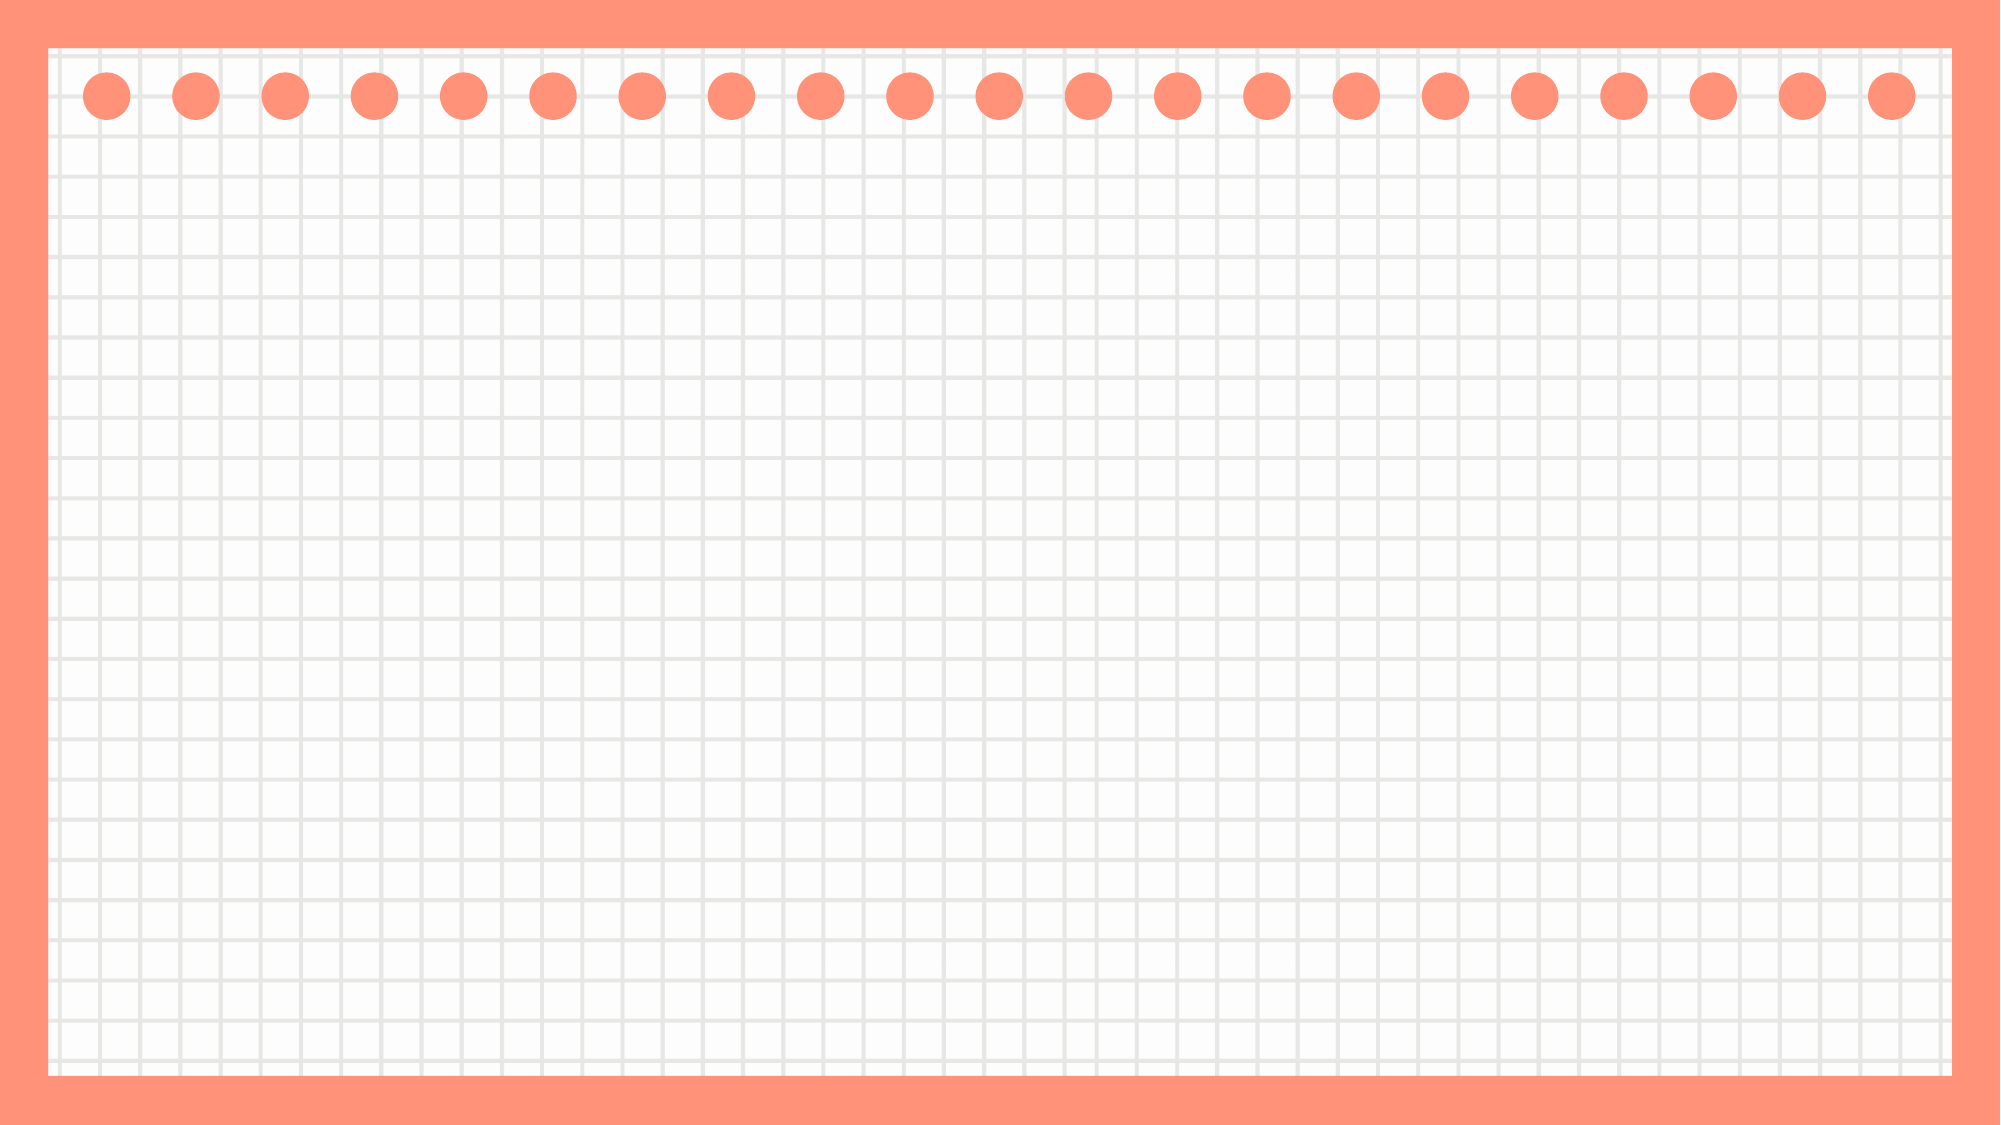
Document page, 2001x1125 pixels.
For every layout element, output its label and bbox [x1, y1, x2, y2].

picture [48, 48, 1952, 1076]
text_box [82, 72, 1916, 120]
